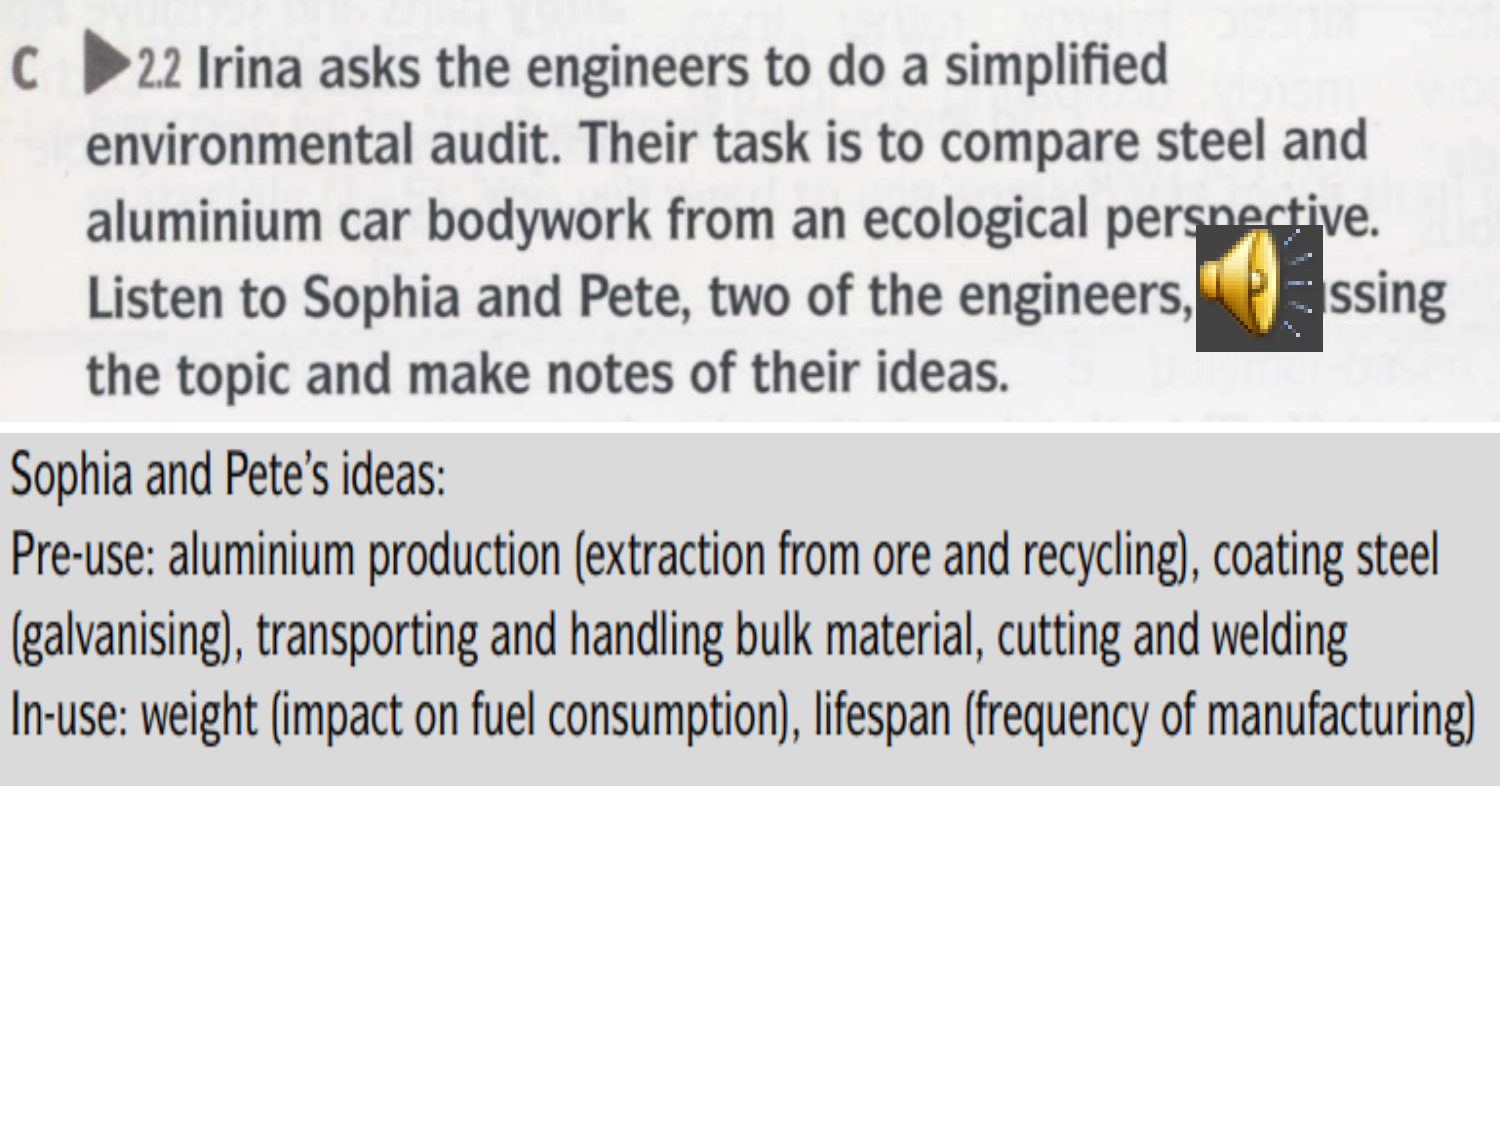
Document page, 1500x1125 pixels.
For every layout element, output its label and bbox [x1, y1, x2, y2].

picture [0, 0, 1500, 423]
picture [0, 433, 1500, 786]
